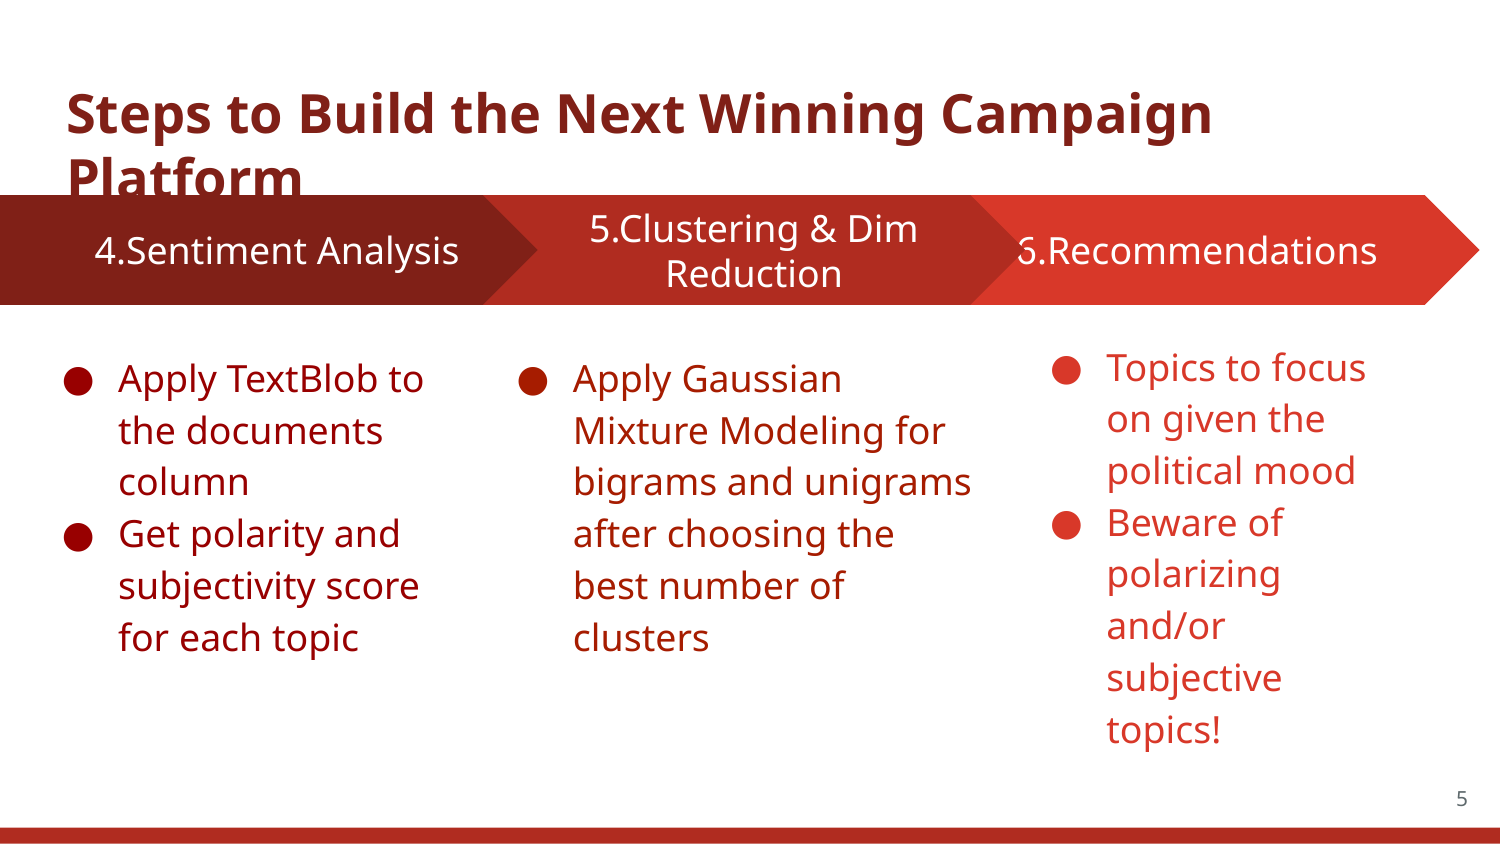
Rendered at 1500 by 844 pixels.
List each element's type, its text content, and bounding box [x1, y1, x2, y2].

title Steps to Build the Next Winning Campaign Platform [51, 64, 1449, 167]
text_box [482, 194, 1026, 763]
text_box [0, 194, 481, 763]
slide_number 5 [1392, 767, 1483, 833]
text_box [1026, 194, 1480, 752]
